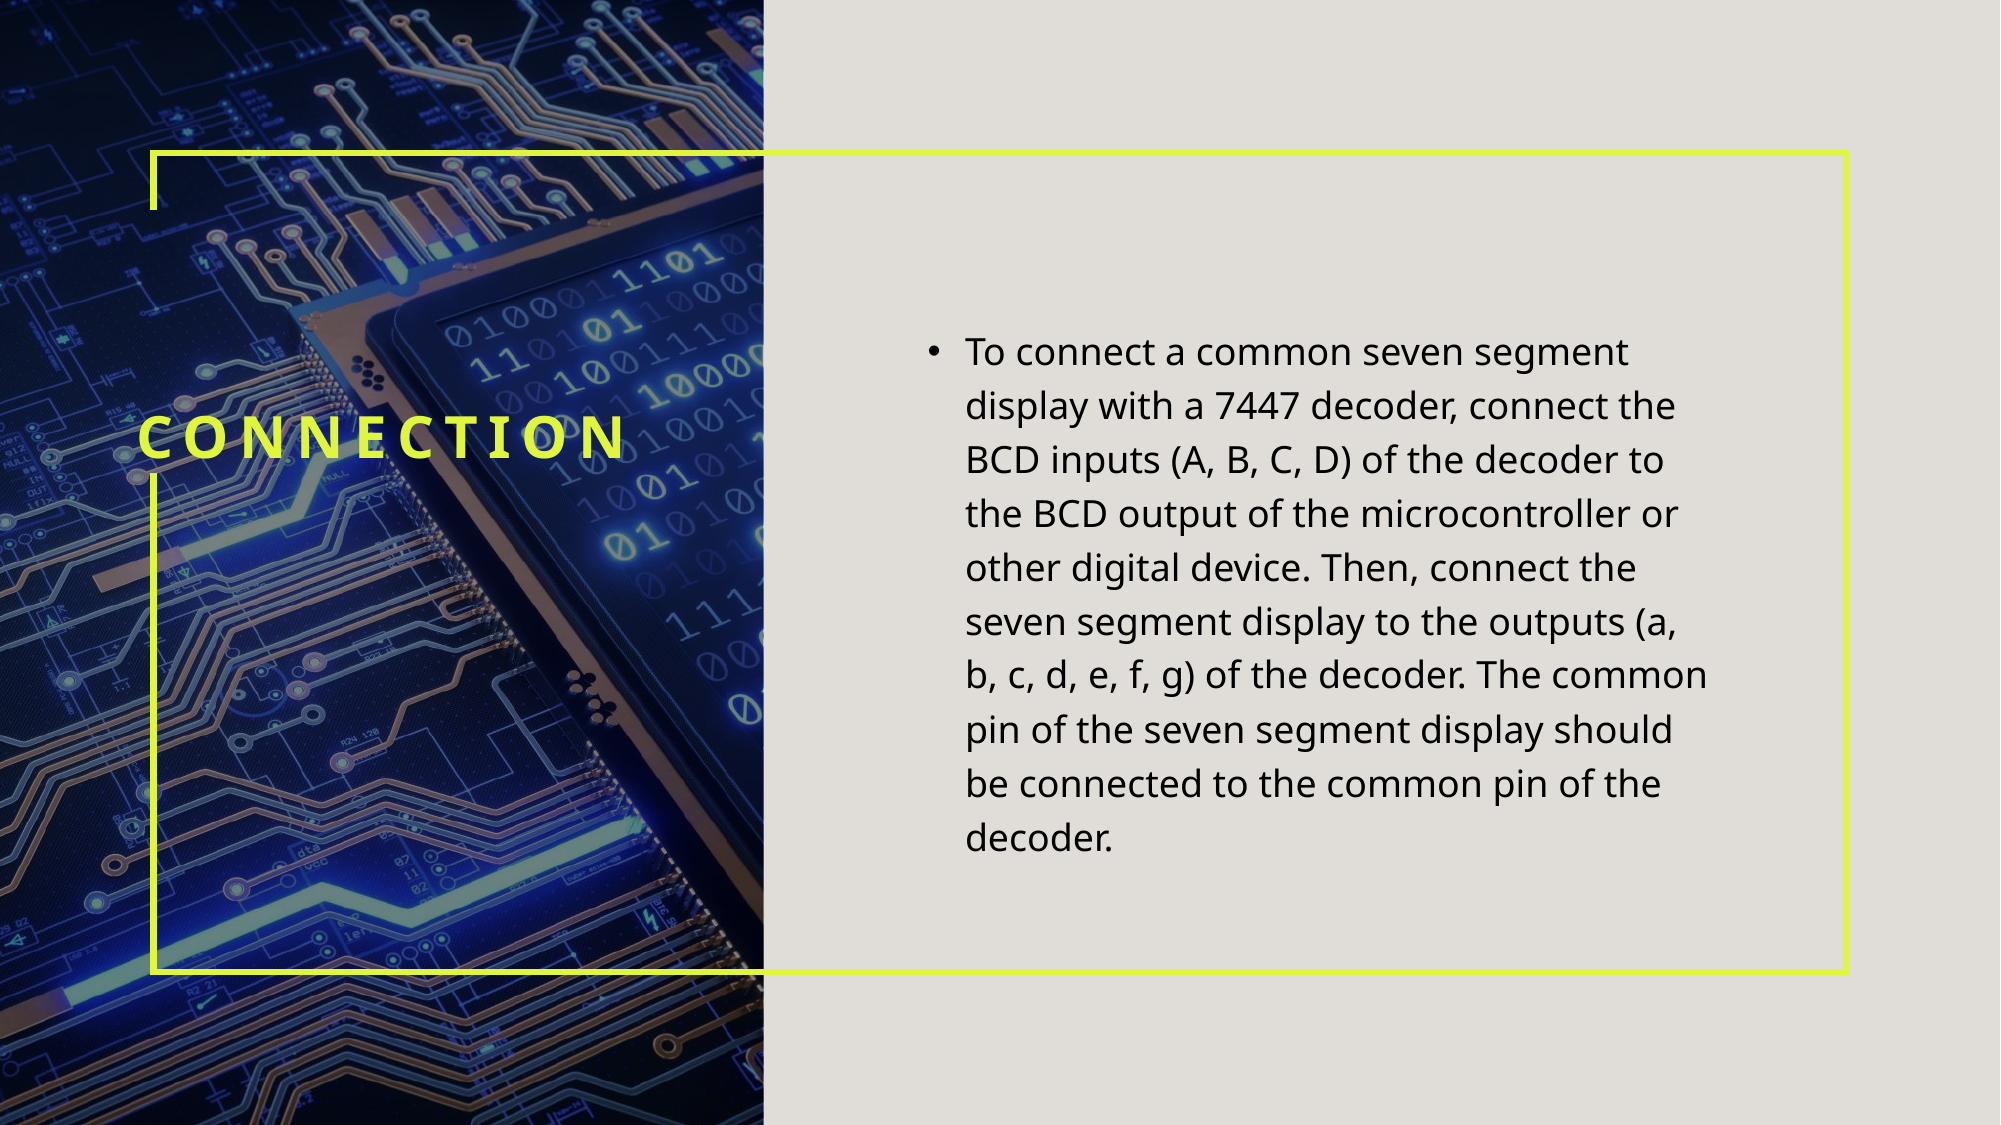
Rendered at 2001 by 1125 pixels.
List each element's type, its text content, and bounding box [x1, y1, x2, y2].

text_box [764, 152, 1847, 973]
text_box [764, 0, 2000, 1125]
list To connect a common seven segment display with a 7447 decoder, connect the BCD inputs (A, B, C, D) of the decoder to the BCD output of the microcontroller or other digital device. Then, connect the seven segment display to the outputs (a, b, c, d, e, f, g) of the decoder. The common pin of the seven segment display should be connected to the common pin of the decoder. [912, 245, 1731, 901]
picture [0, 0, 764, 1125]
